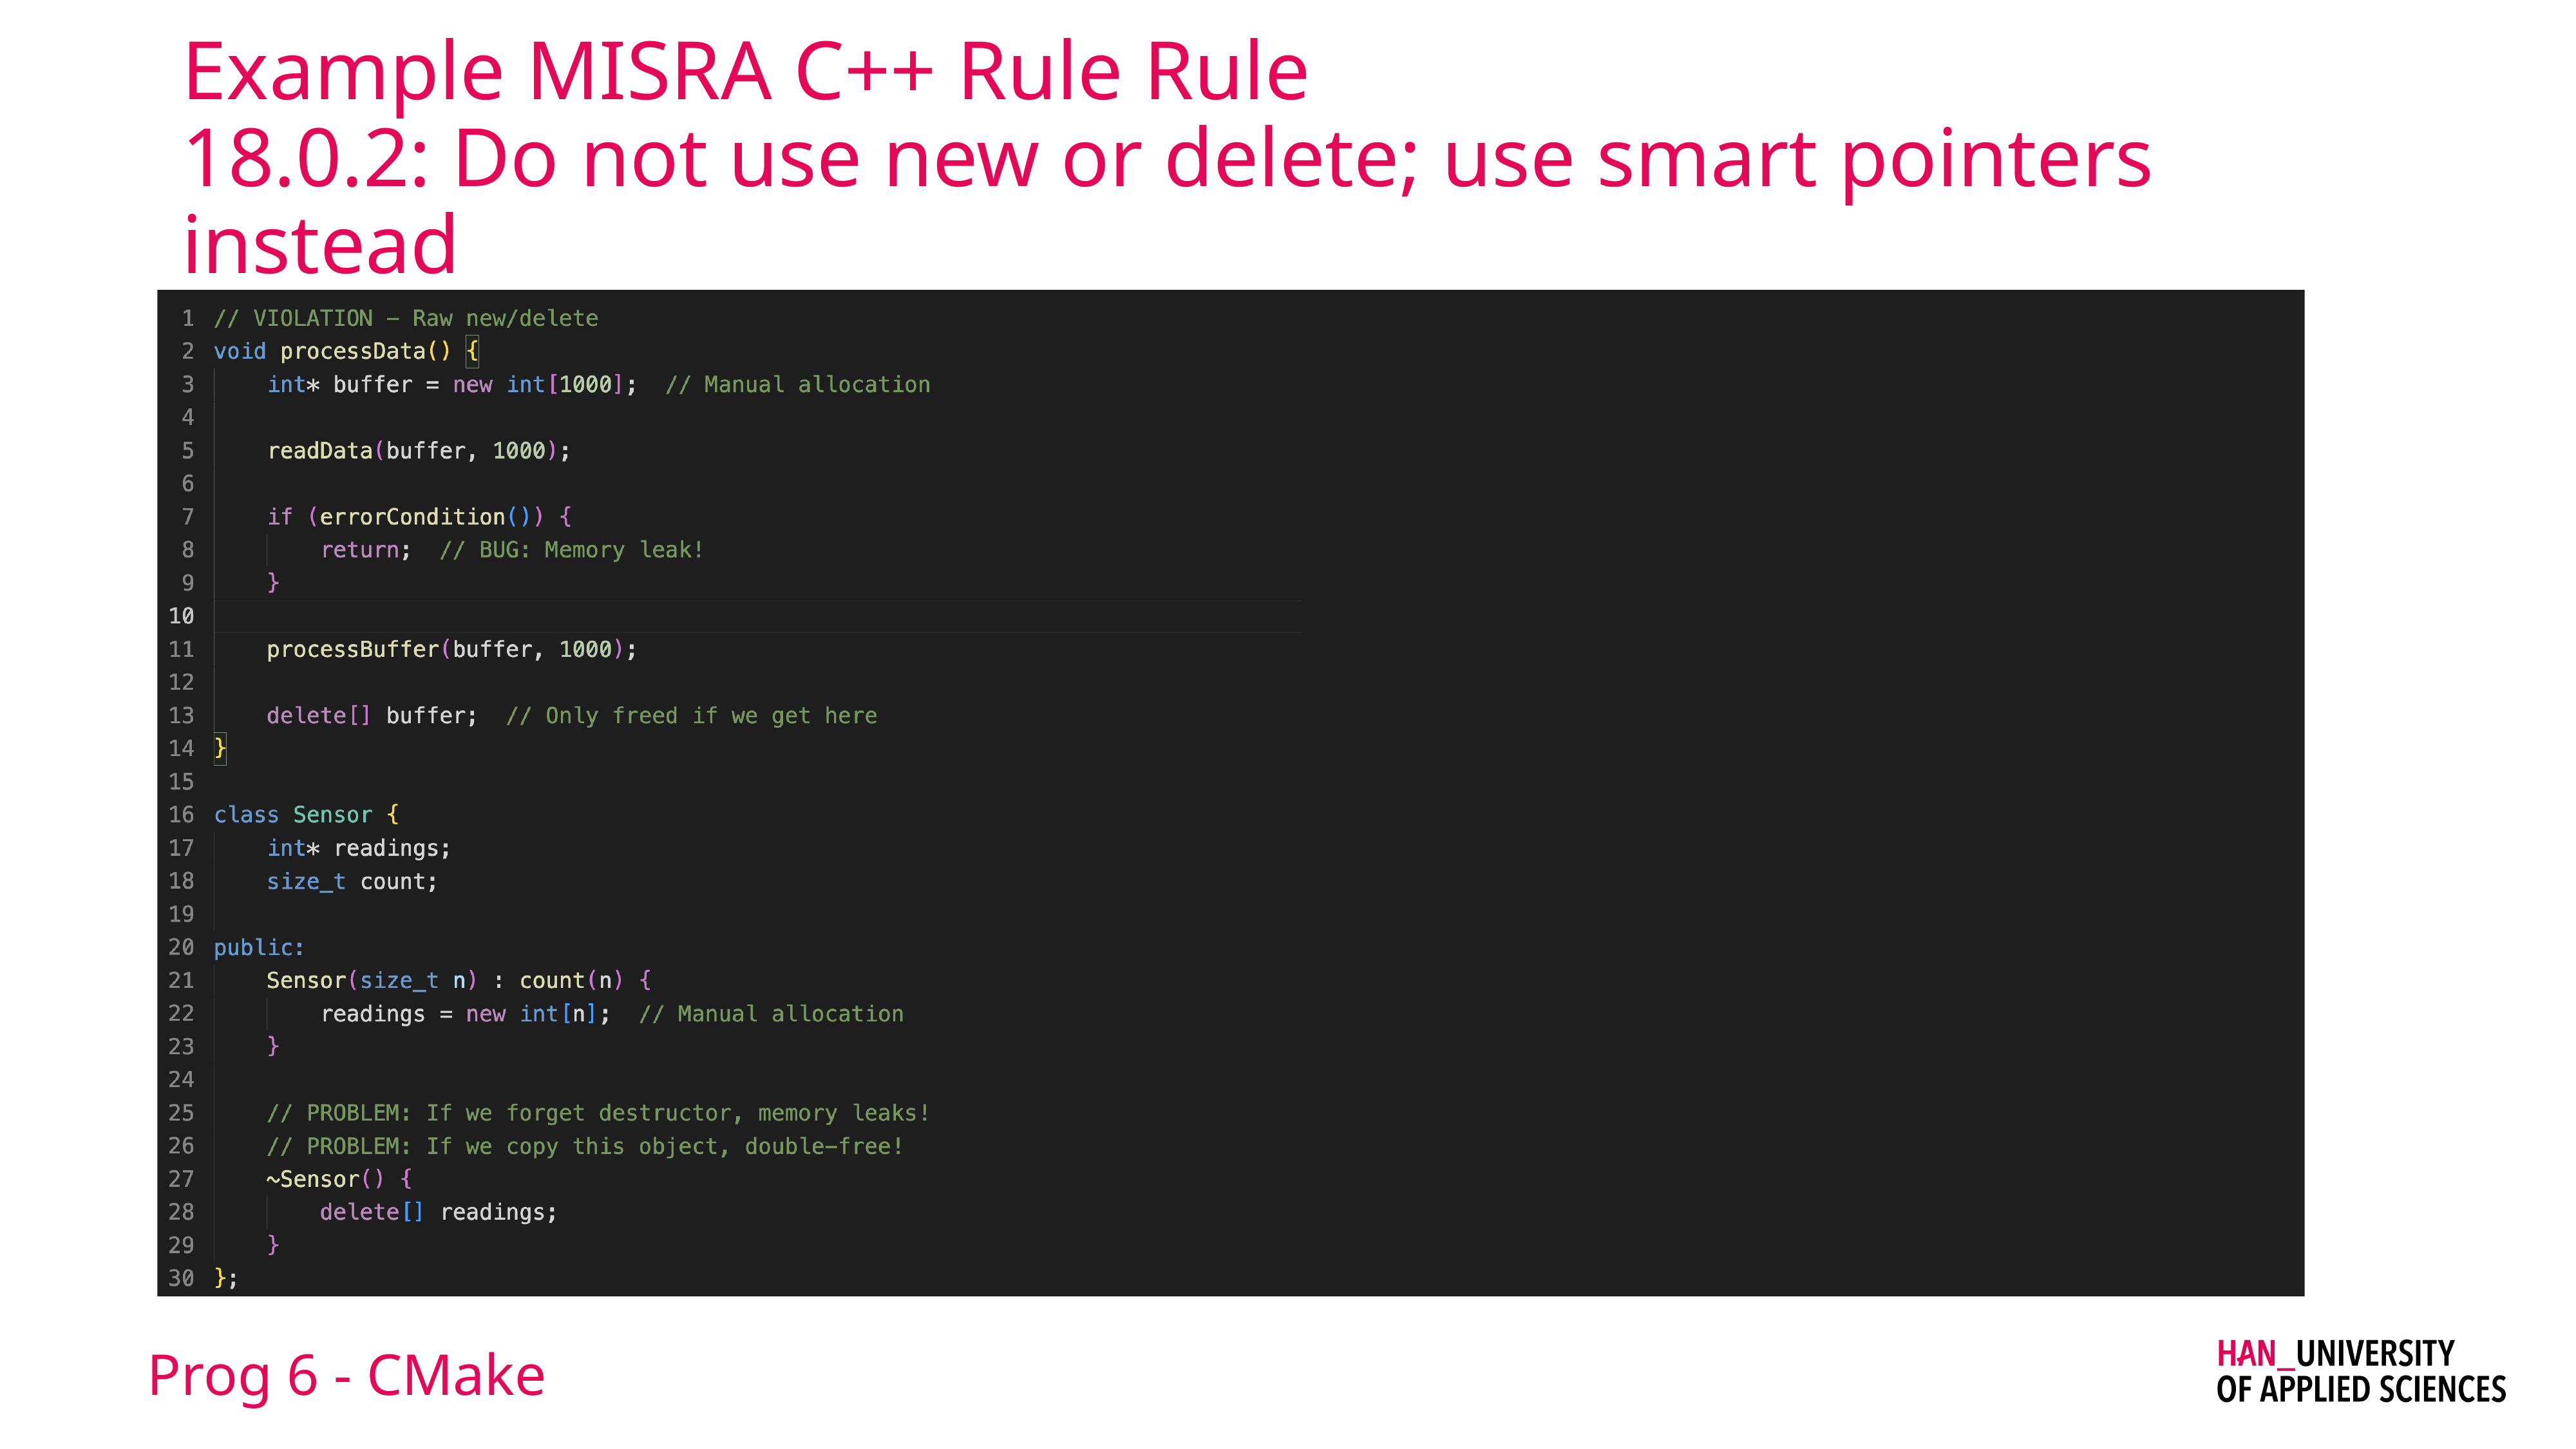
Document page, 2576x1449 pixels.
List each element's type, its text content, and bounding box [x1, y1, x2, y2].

picture [160, 303, 1302, 1295]
text_box [157, 290, 2305, 1296]
picture [2209, 1313, 2540, 1449]
title Example MISRA C++ Rule Rule 18.0.2: Do not use new or delete; use smart pointers instead [176, 77, 2400, 296]
